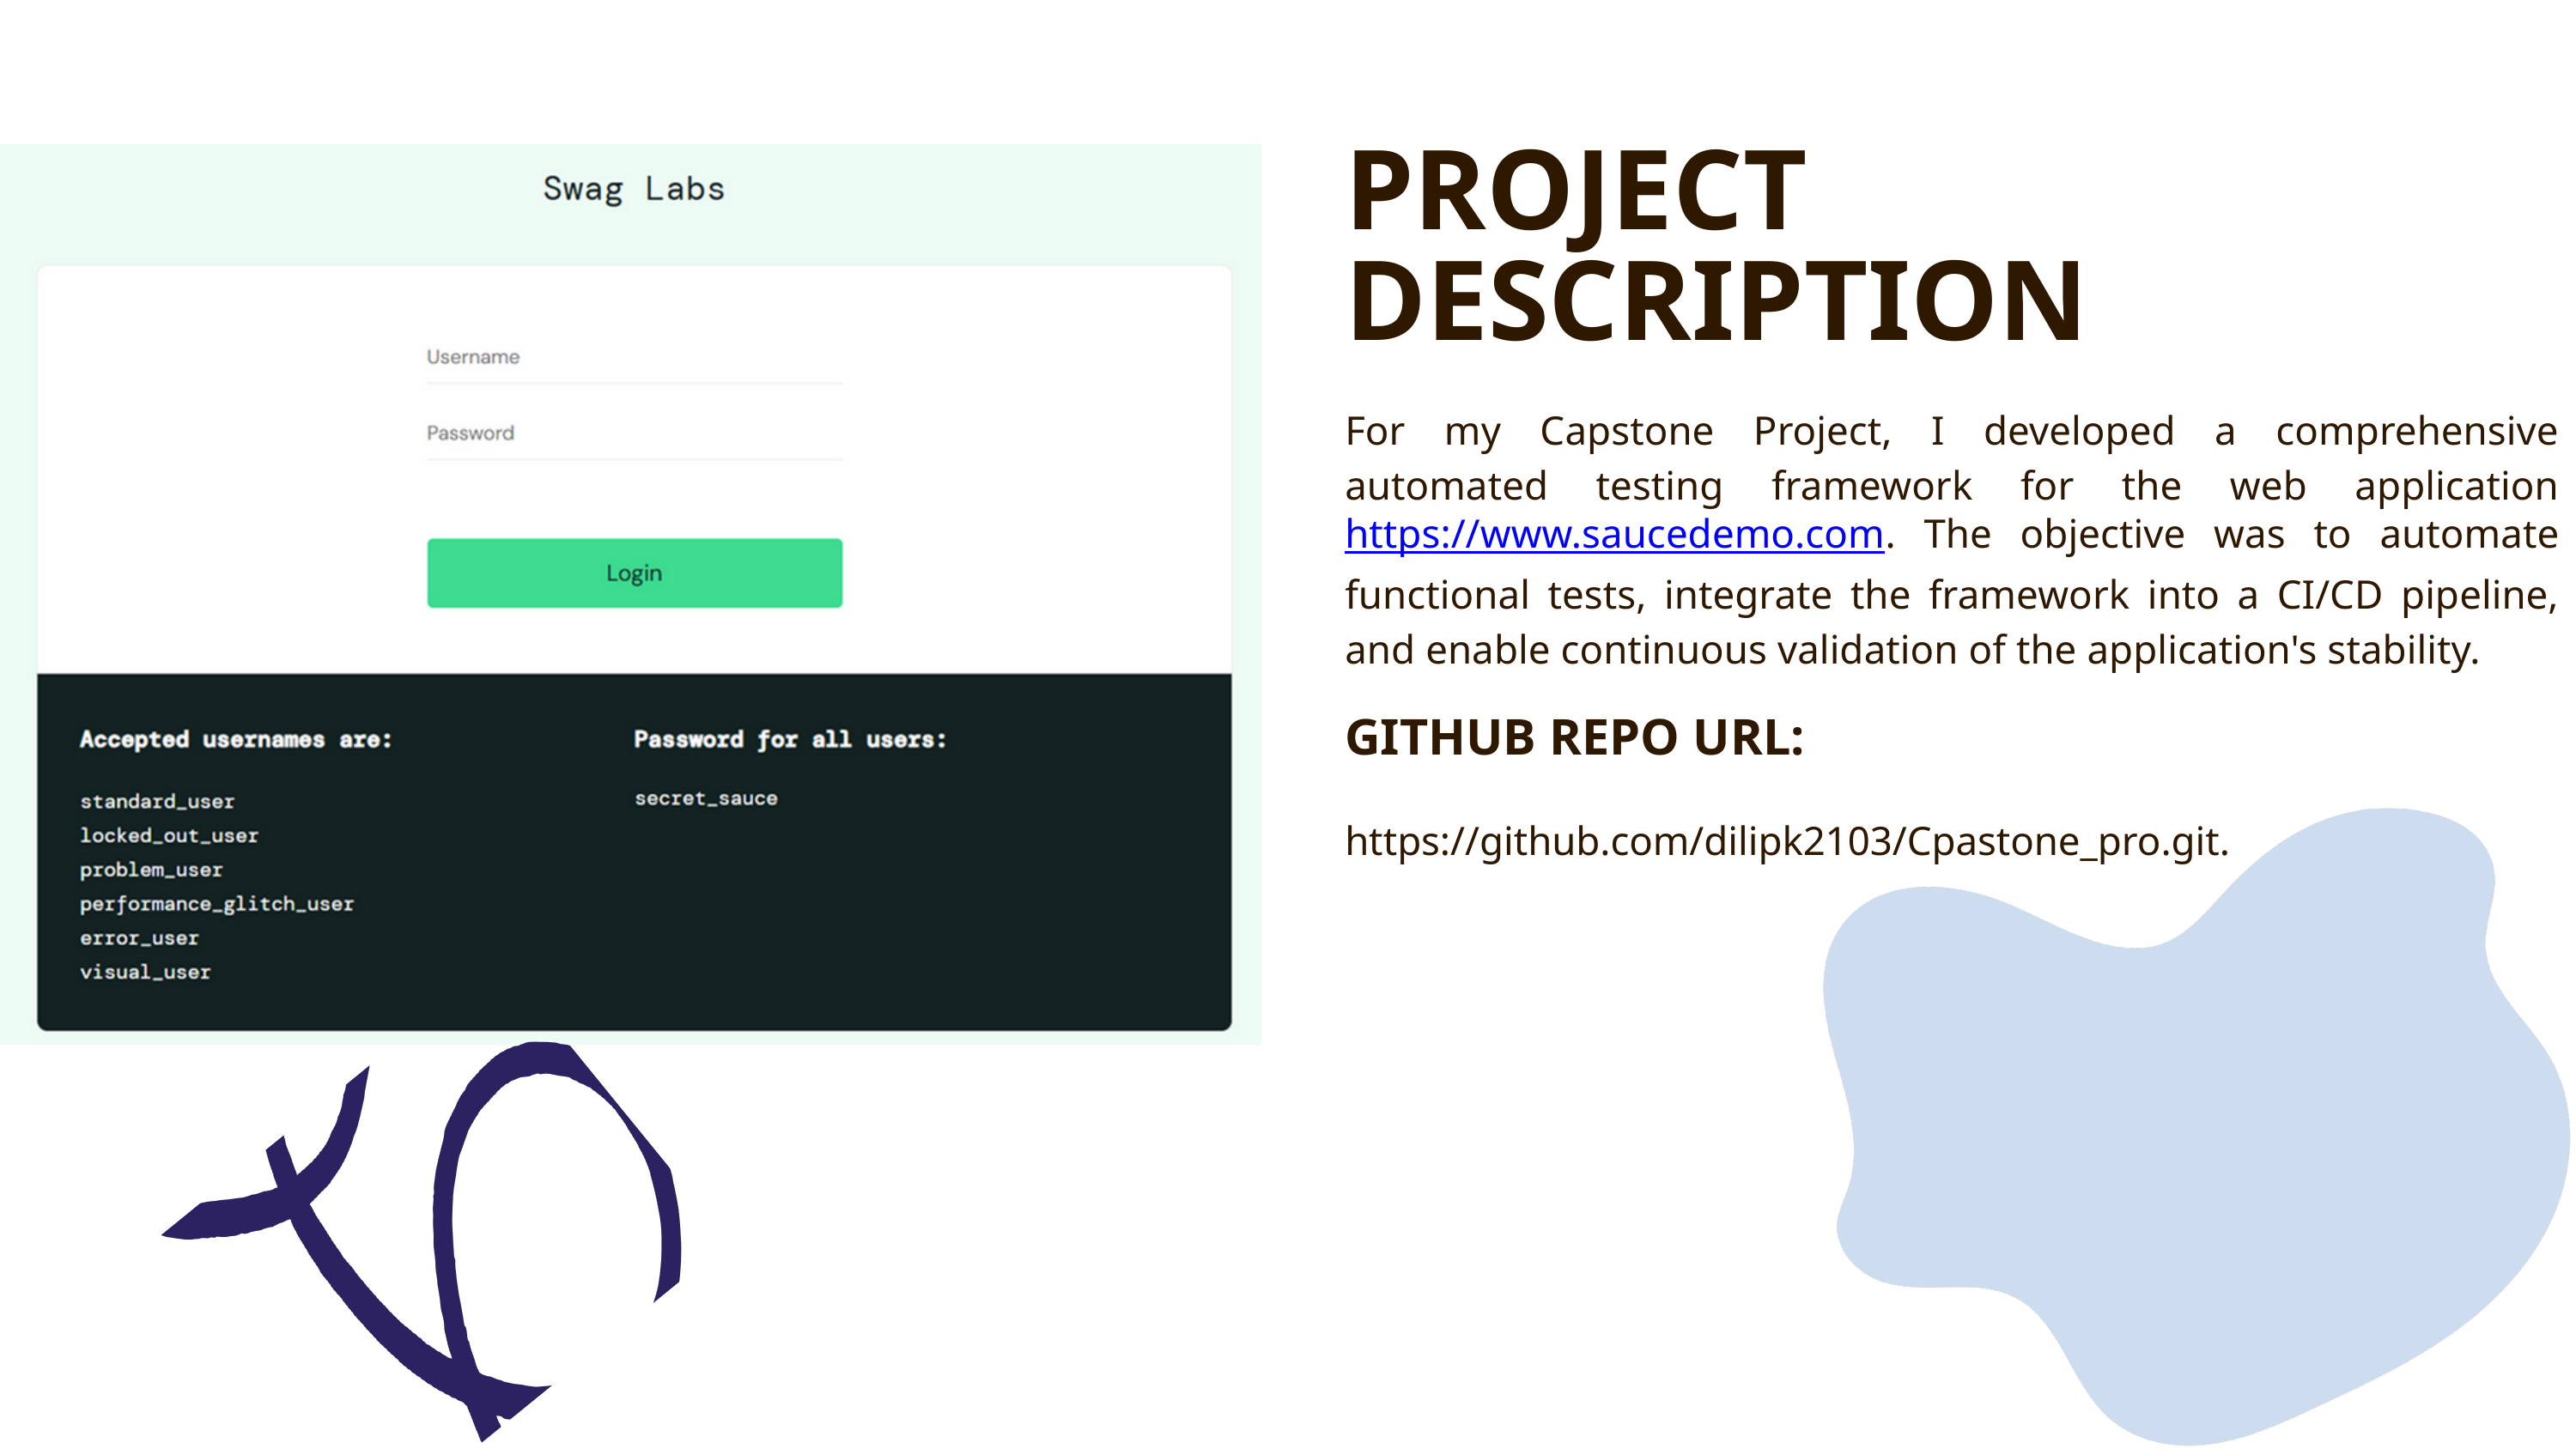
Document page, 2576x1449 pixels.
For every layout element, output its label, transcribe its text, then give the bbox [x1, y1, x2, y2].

text_box [1814, 803, 2576, 1449]
text_box PROJECT DESCRIPTION [1345, 141, 2443, 362]
text_box [0, 144, 1261, 1045]
text_box For my Capstone Project, I developed a comprehensive automated testing framework for the web application https://www.saucedemo.com. The objective was to automate functional tests, integrate the framework into a CI/CD pipeline, and enable continuous validation of the application's stability. [1345, 397, 2560, 672]
text_box GITHUB REPO URL: [1345, 715, 1953, 815]
text_box [0, 959, 730, 1449]
text_box https://github.com/dilipk2103/Cpastone_pro.git. [1345, 815, 1814, 864]
